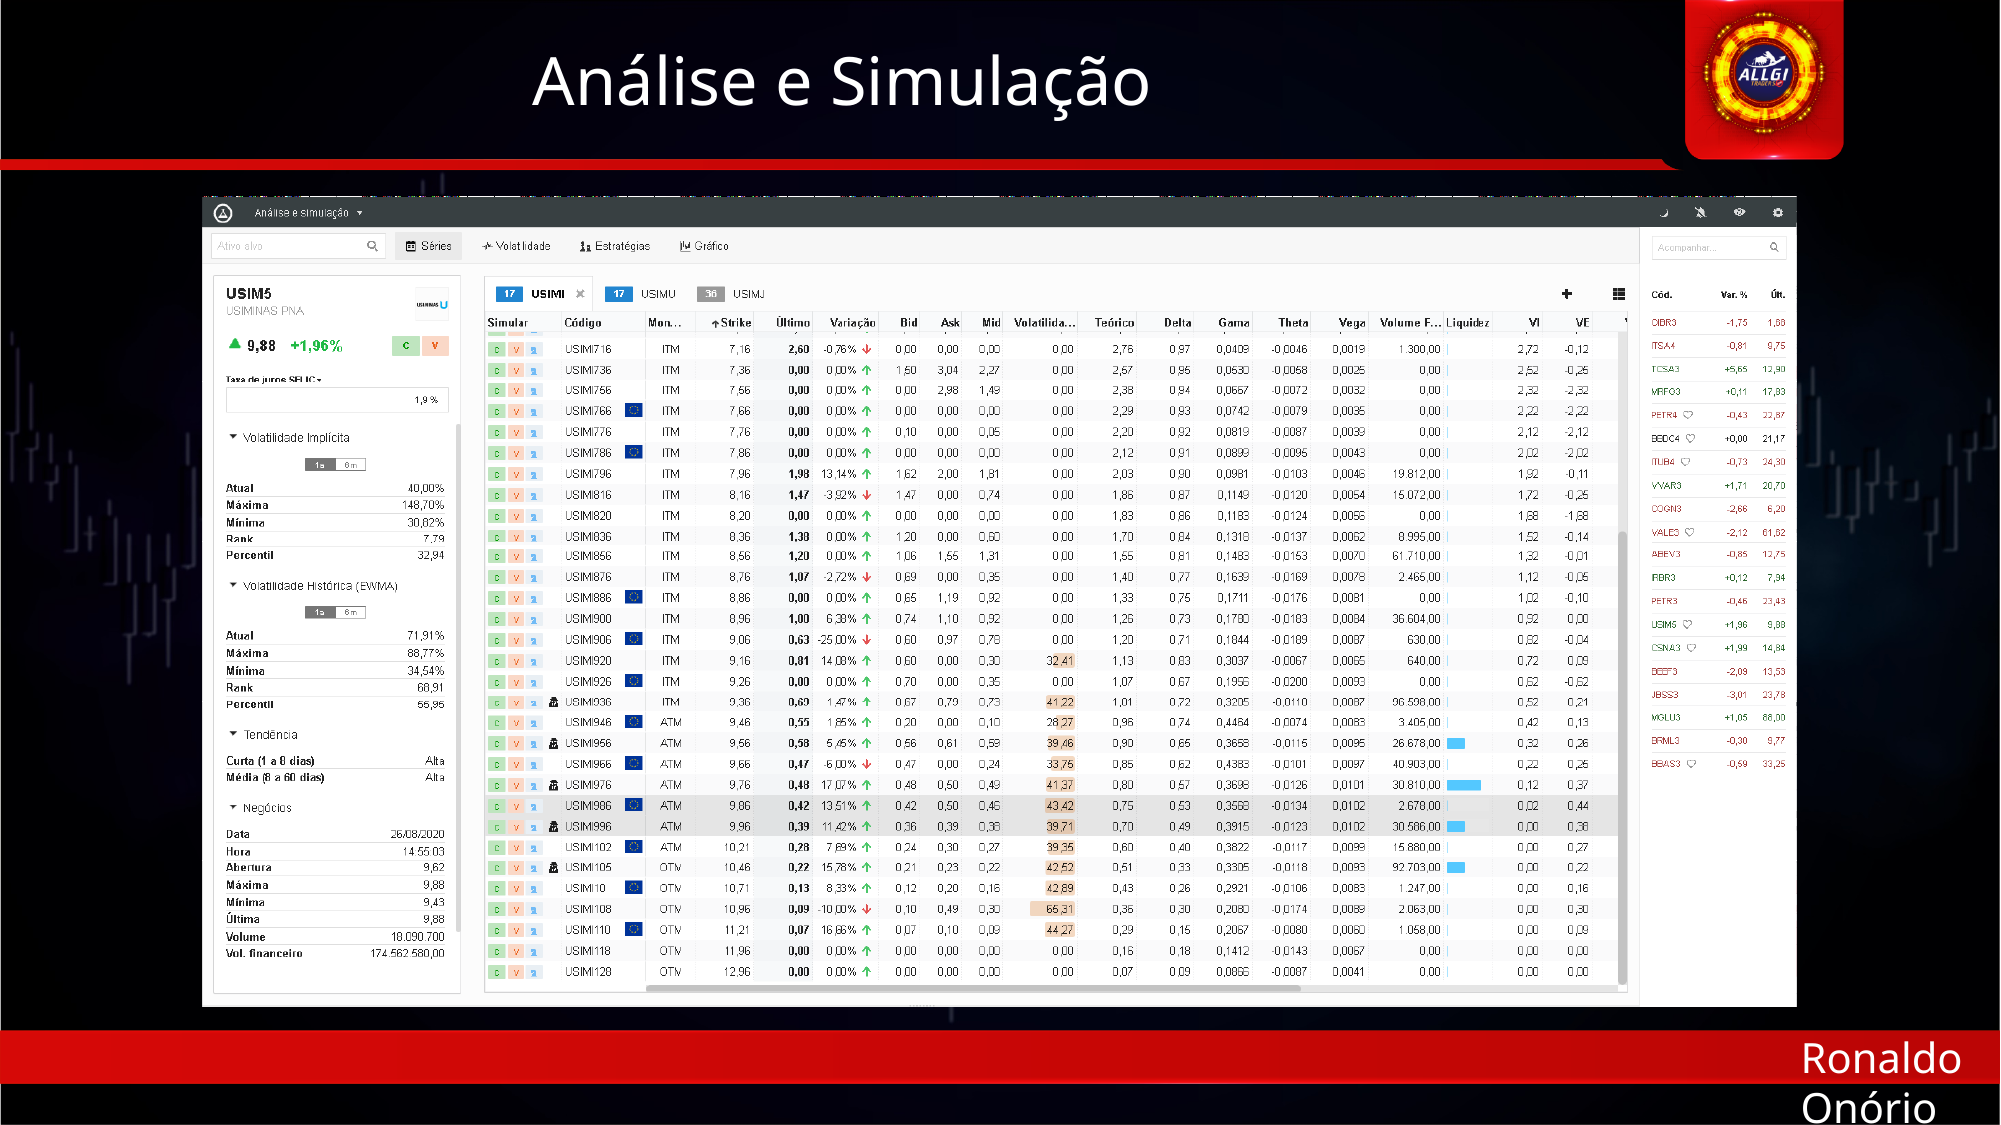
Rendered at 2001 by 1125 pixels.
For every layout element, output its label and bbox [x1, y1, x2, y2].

picture [0, 0, 2000, 1125]
text_box [201, 195, 1799, 1010]
